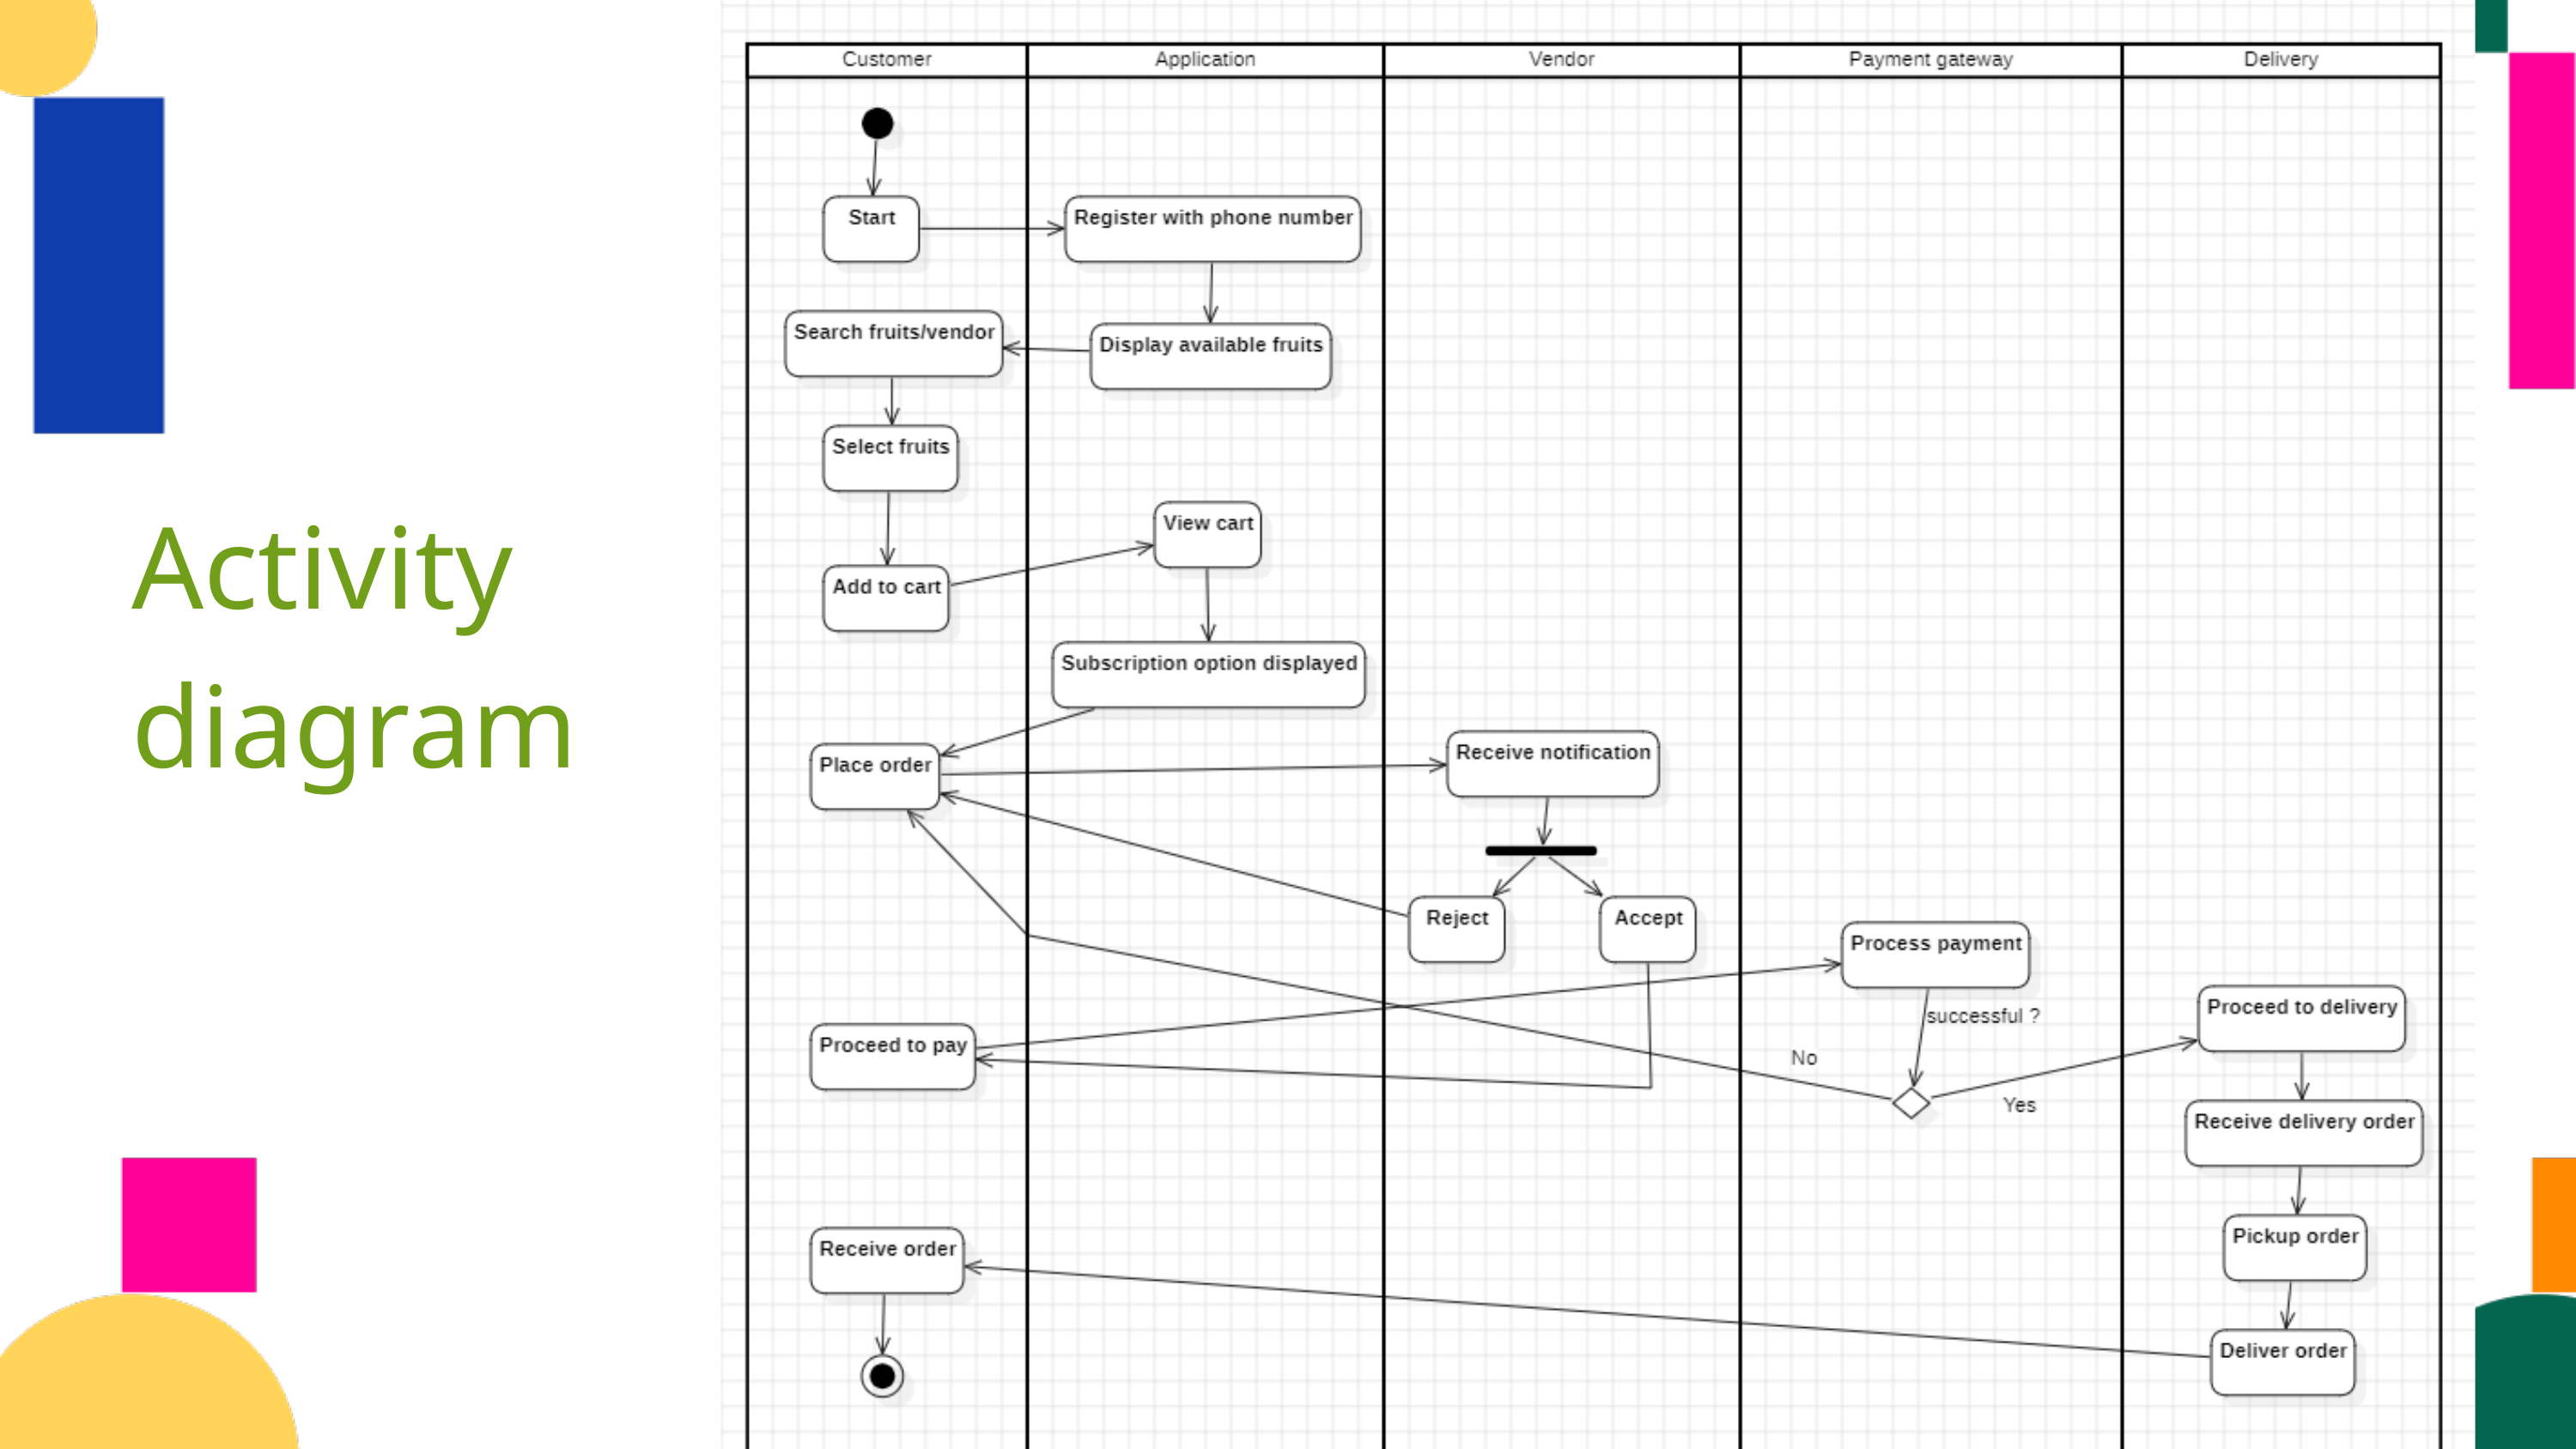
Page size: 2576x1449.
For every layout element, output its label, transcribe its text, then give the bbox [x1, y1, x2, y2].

text_box [2476, 0, 2576, 398]
text_box [0, 1149, 309, 1449]
text_box Activity diagram [131, 473, 823, 791]
text_box [720, 0, 2476, 1449]
text_box [0, 0, 174, 443]
text_box [2476, 1149, 2576, 1449]
